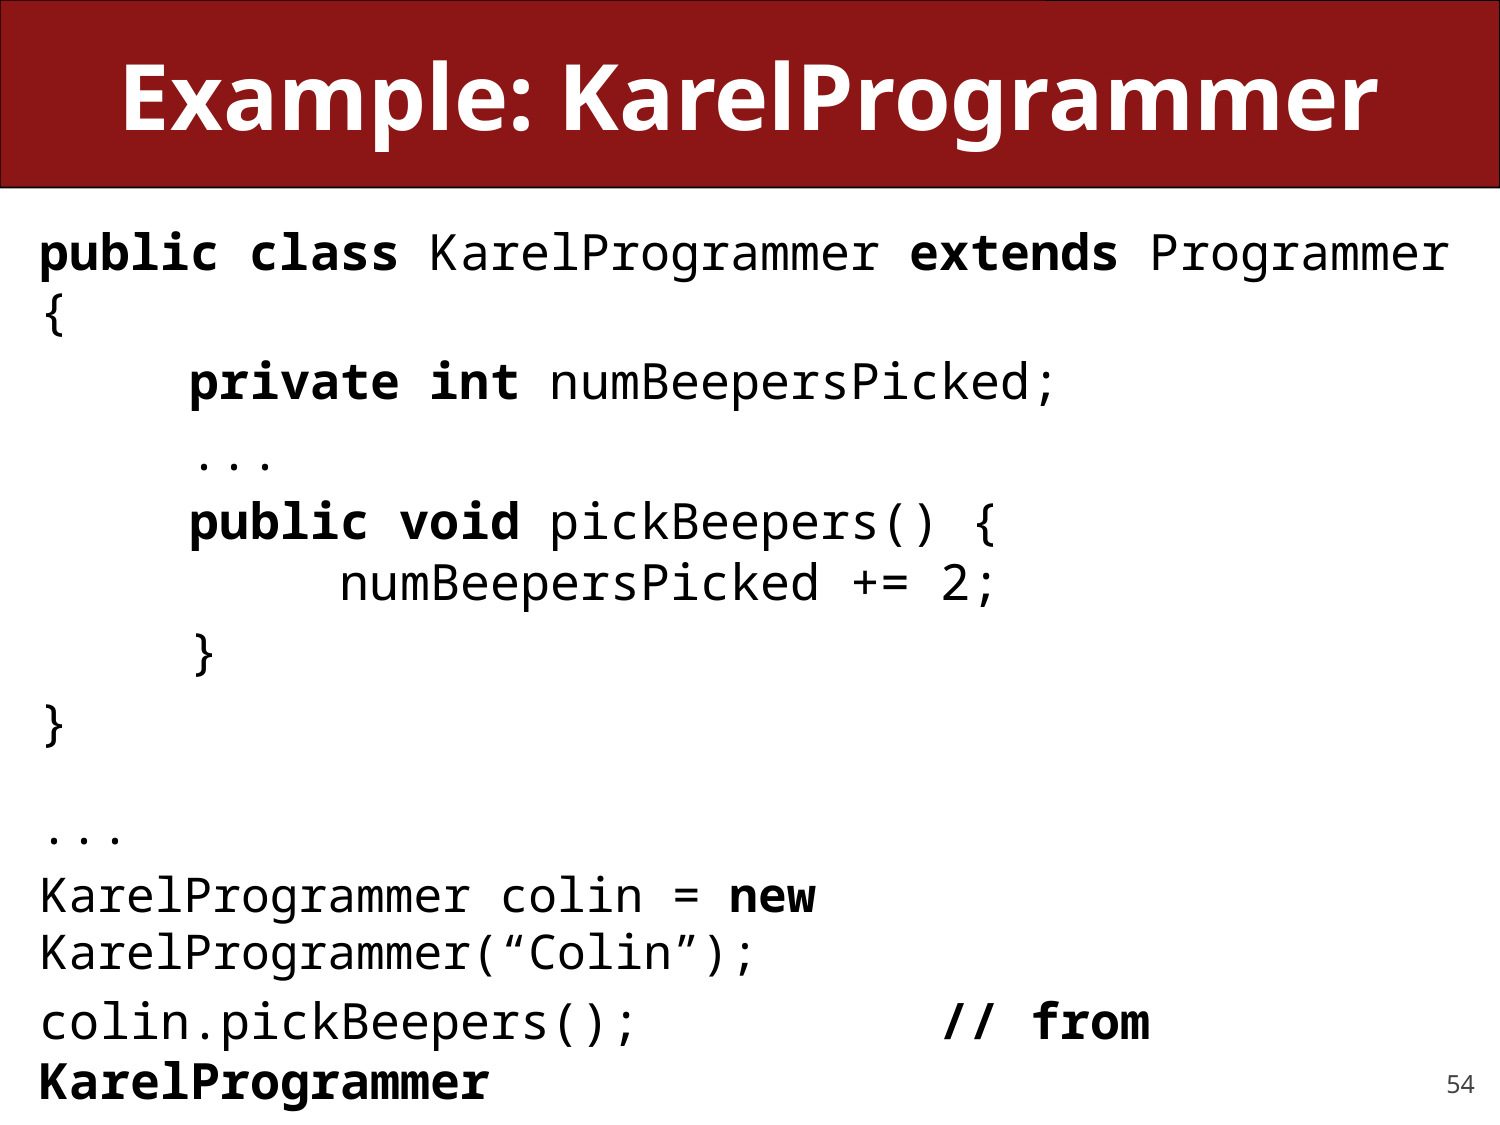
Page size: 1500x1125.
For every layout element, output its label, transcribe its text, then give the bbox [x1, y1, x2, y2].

list public class KarelProgrammer extends Programmer { private int numBeepersPicked; ... public void pickBeepers() { numBeepersPicked += 2; } } ... KarelProgrammer colin = new KarelProgrammer(“Colin”); colin.pickBeepers(); // from KarelProgrammer colin.code(); // from Programmer! colin.promote(); // From Employee! [24, 212, 1475, 1063]
title Example: KarelProgrammer [75, 0, 1425, 188]
